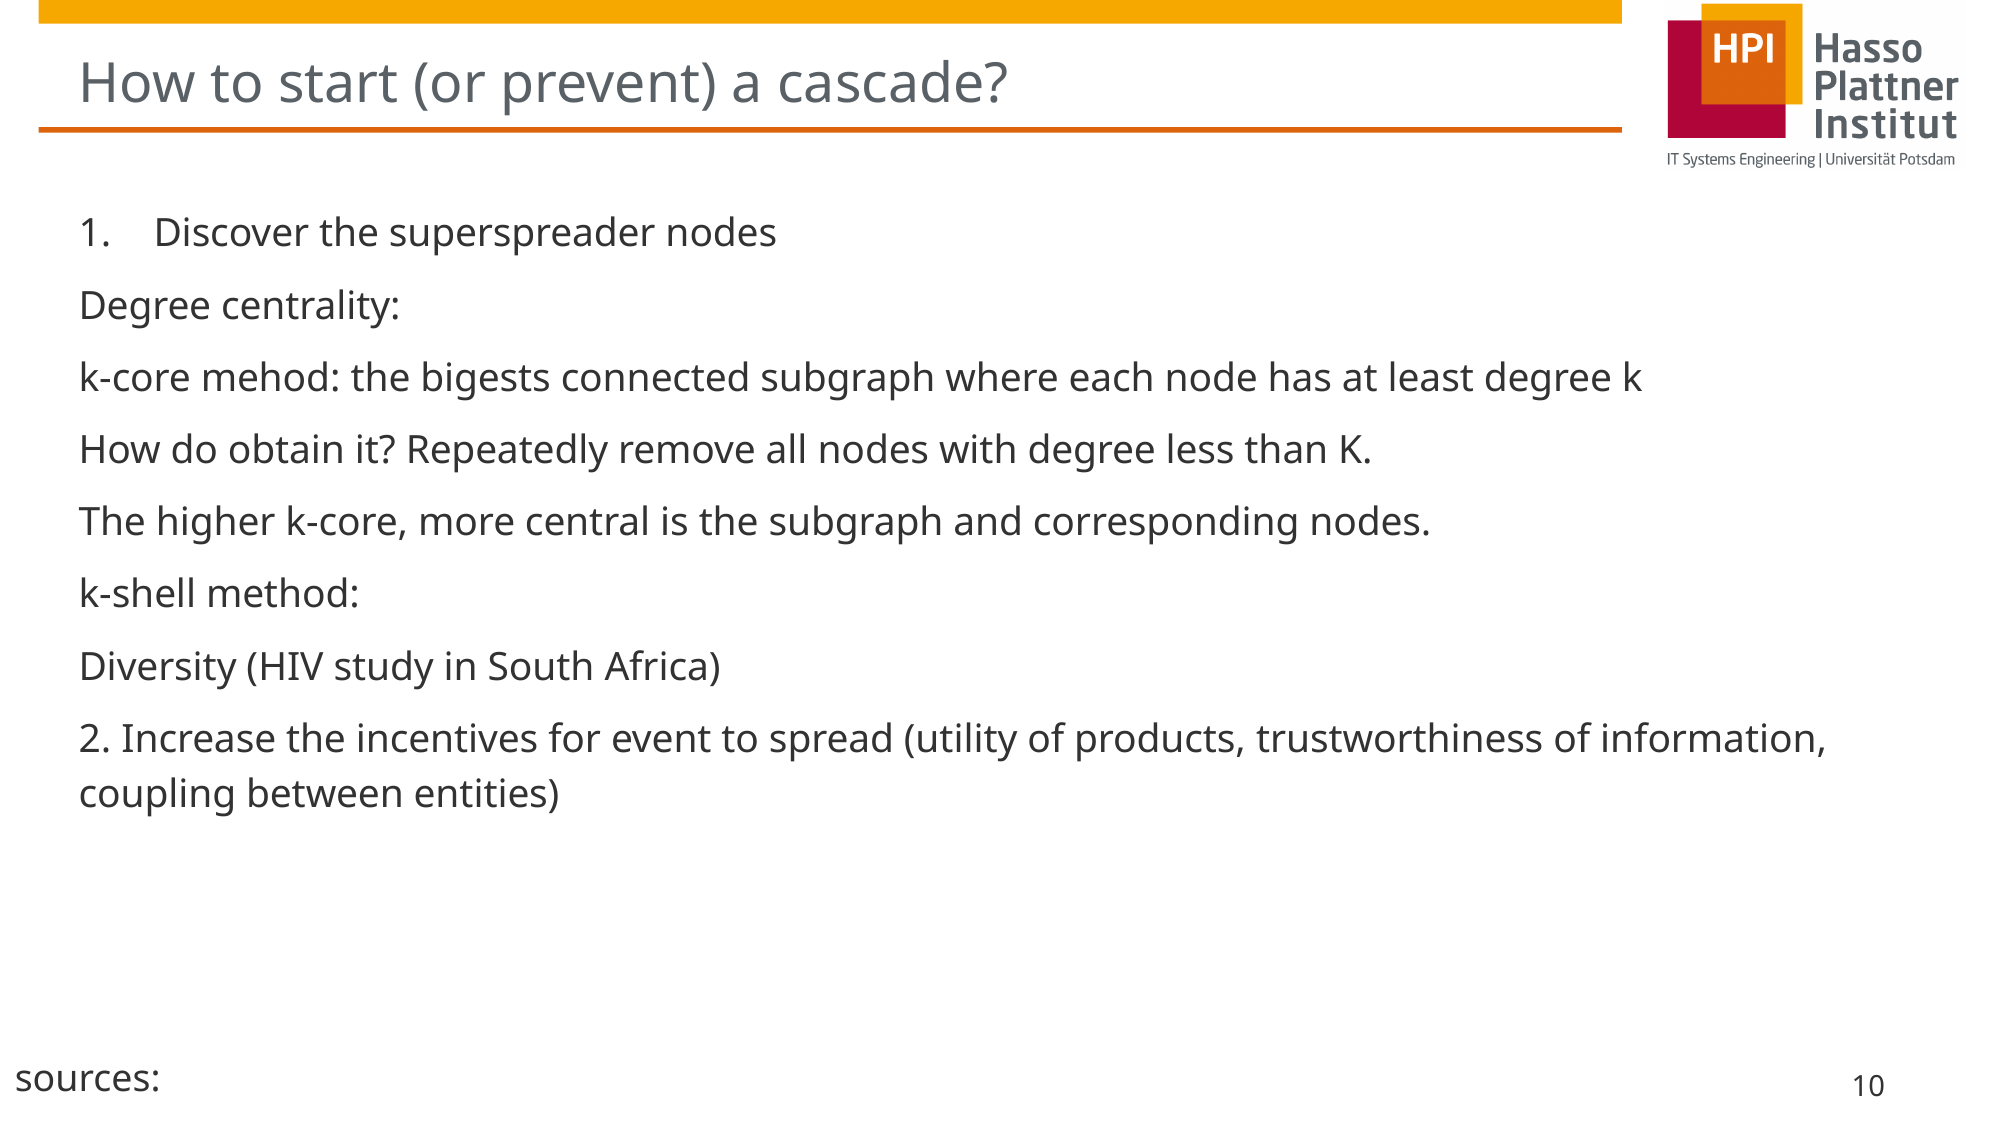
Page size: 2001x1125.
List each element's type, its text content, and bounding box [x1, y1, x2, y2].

picture [1664, 0, 1965, 170]
title How to start (or prevent) a cascade? [78, 23, 1583, 115]
slide_number 10 [1834, 1064, 1961, 1107]
list Discover the superspreader nodes Degree centrality: k-core mehod: the bigests connected subgraph where each node has at least degree k How do obtain it? Repeatedly remove all nodes with degree less than K. The higher k-core, more central is the subgraph and corresponding nodes. k-shell method: Diversity (HIV study in South Africa) 2. Increase the incentives for event to spread (utility of products, trustworthiness of information, coupling between entities) [78, 199, 1961, 822]
text_box sources: [0, 1046, 1025, 1106]
